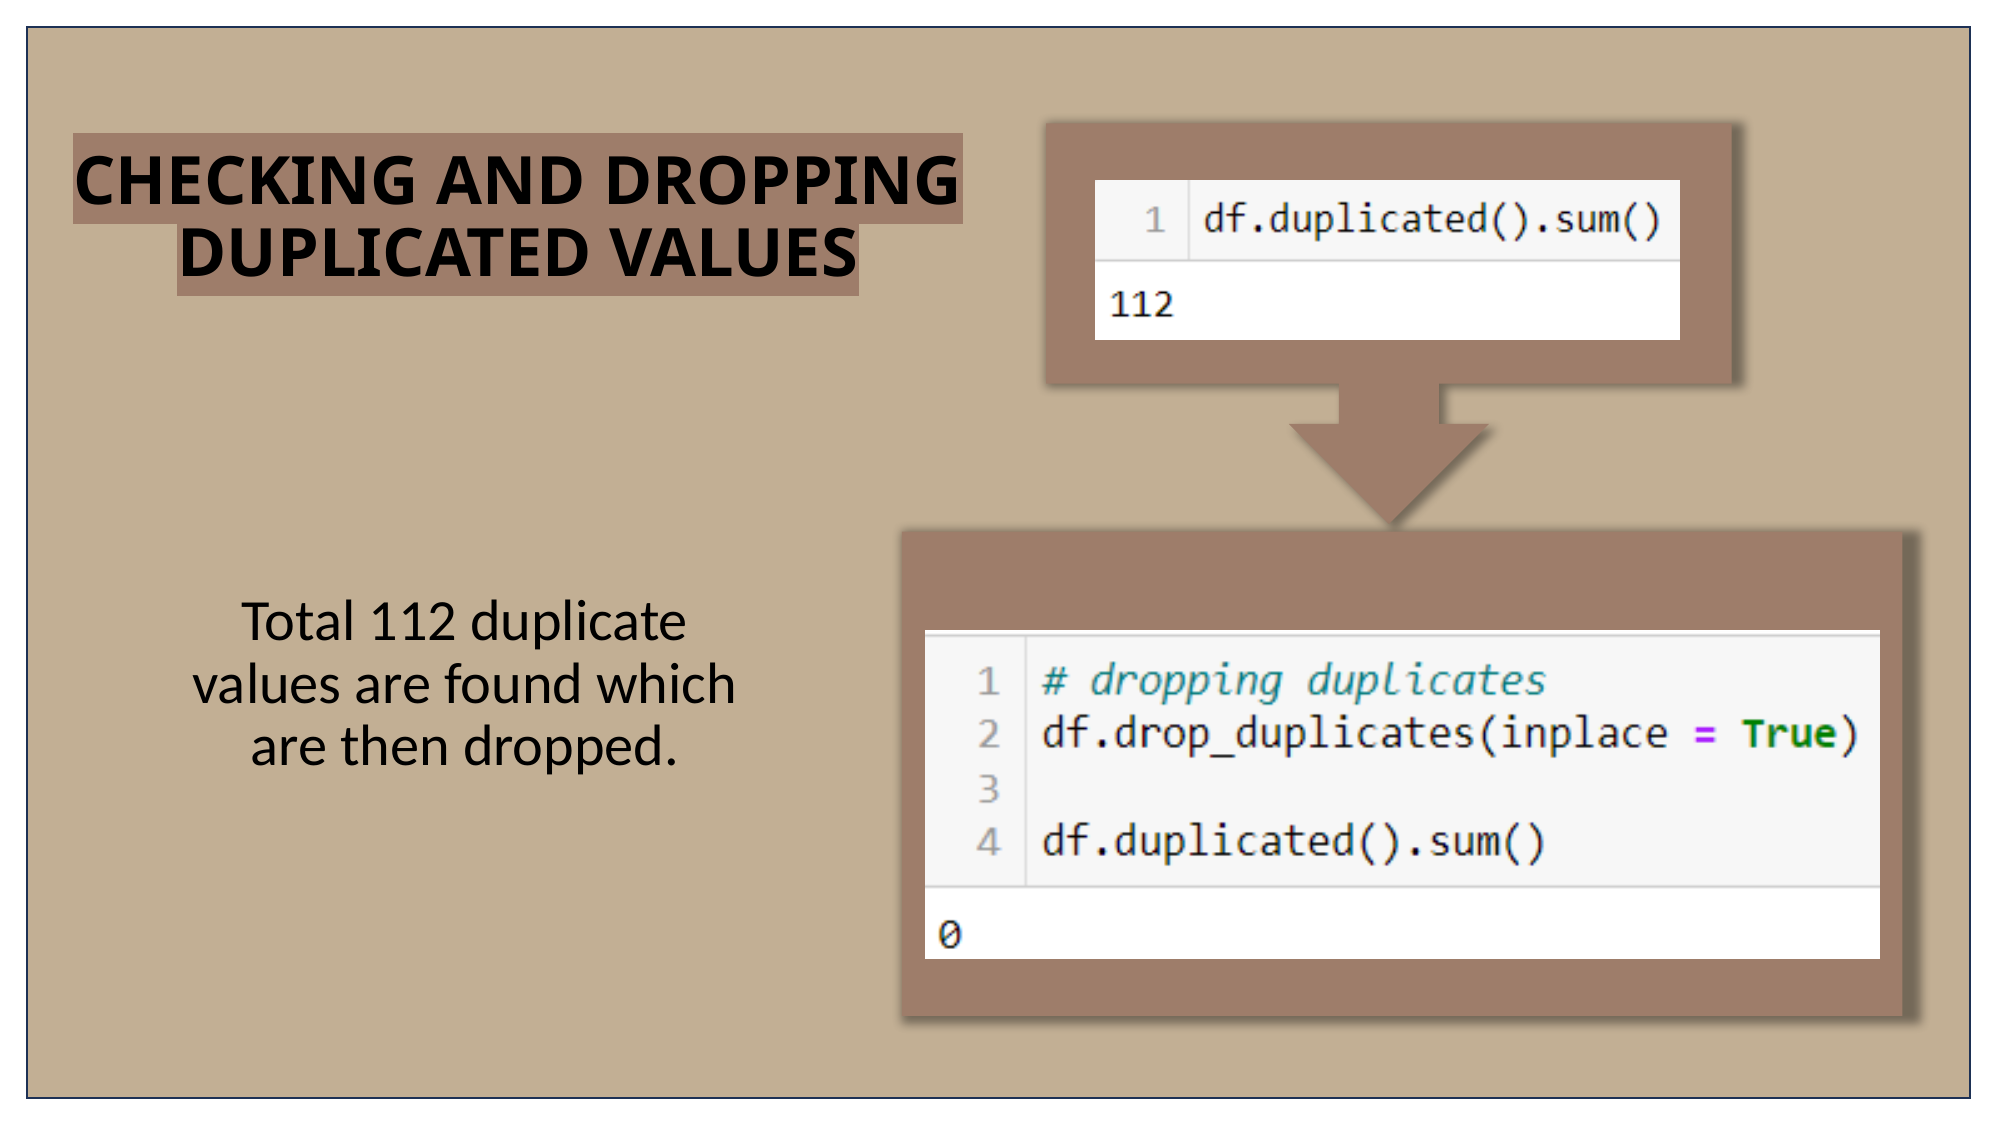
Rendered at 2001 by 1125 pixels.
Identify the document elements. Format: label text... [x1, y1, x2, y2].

list Total 112 duplicate values are found which are then dropped. [166, 582, 764, 954]
title CHECKING AND DROPPING DUPLICATED VALUES [0, 38, 1136, 299]
text_box [901, 531, 1903, 1017]
picture [925, 630, 1880, 959]
picture [1095, 180, 1680, 340]
text_box [1045, 122, 1733, 523]
text_box [26, 26, 1971, 1099]
